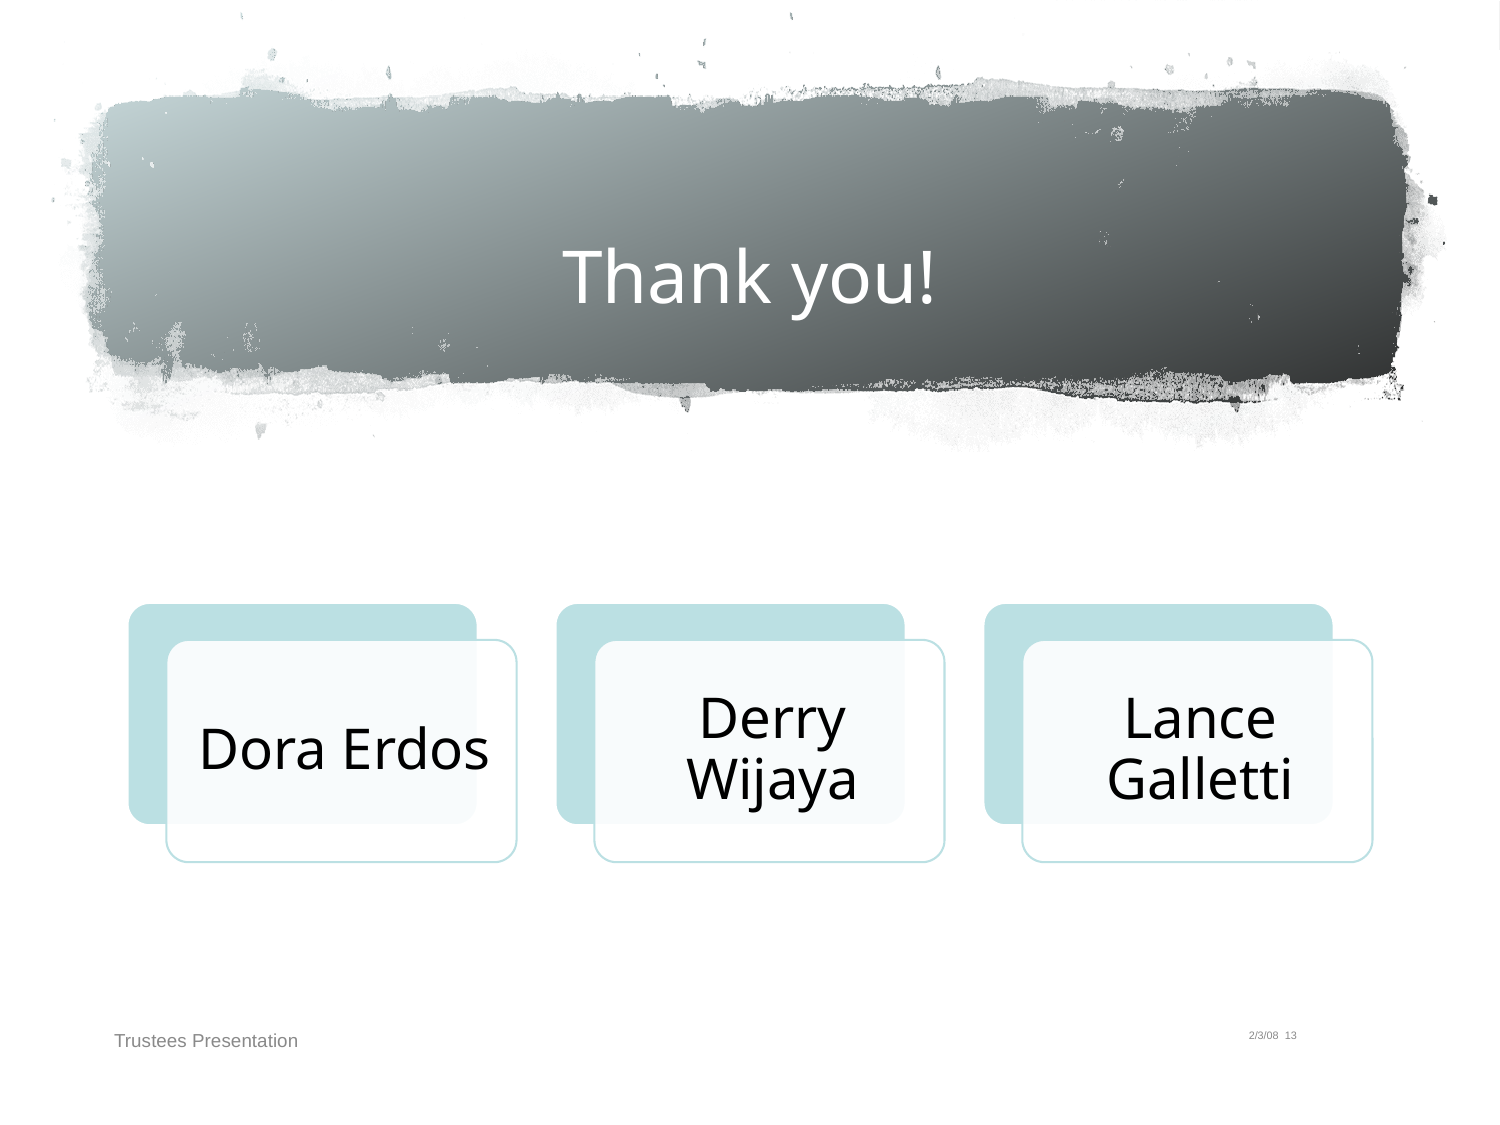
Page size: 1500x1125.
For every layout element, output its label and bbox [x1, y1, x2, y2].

picture [0, 0, 1500, 1125]
list [127, 475, 1373, 990]
